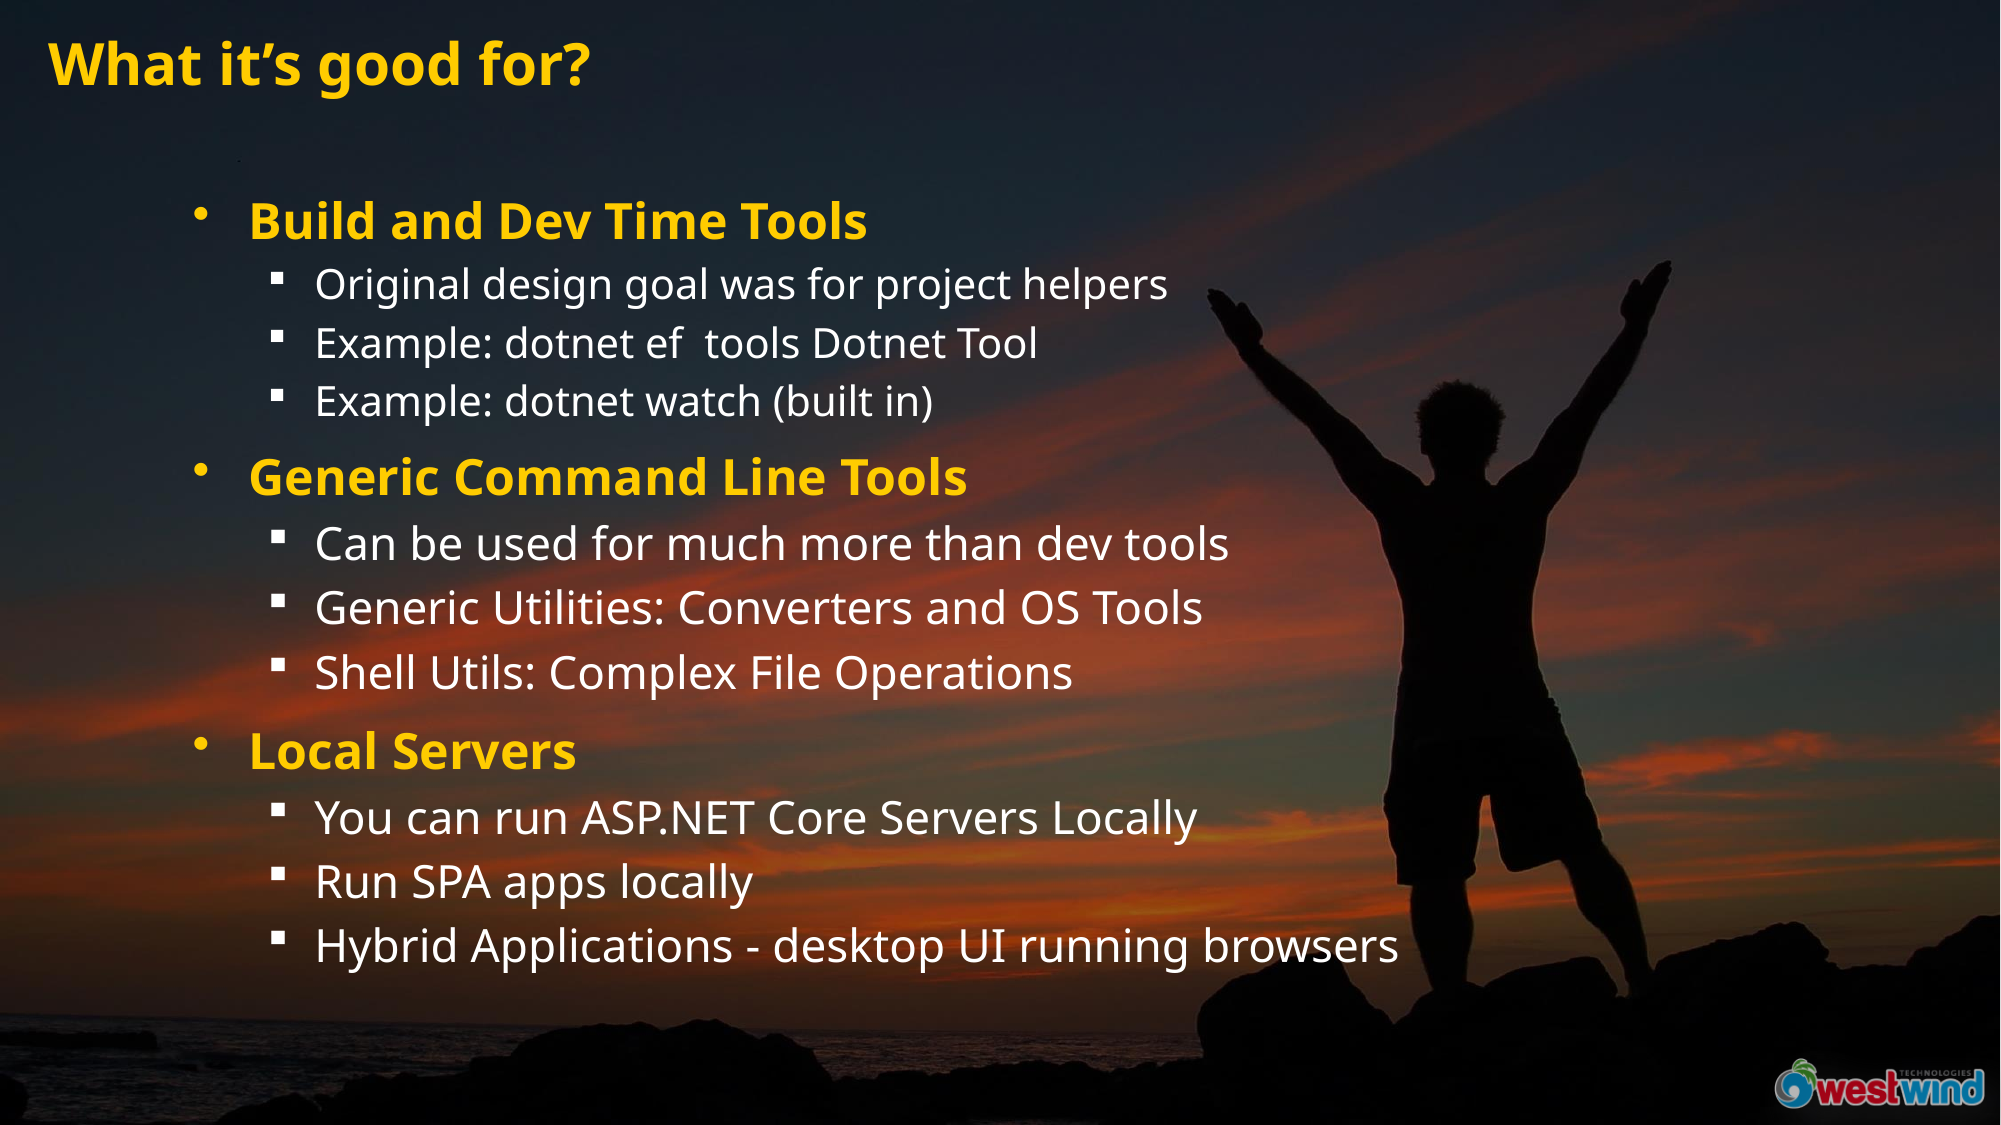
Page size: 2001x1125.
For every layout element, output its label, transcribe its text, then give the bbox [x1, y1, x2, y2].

list Build and Dev Time Tools Original design goal was for project helpers Example: dotnet ef tools Dotnet Tool Example: dotnet watch (built in) Generic Command Line Tools Can be used for much more than dev tools Generic Utilities: Converters and OS Tools Shell Utils: Complex File Operations Local Servers You can run ASP.NET Core Servers Locally Run SPA apps locally Hybrid Applications - desktop UI running browsers [162, 174, 2000, 1013]
title What it’s good for? [33, 24, 1734, 100]
picture [0, 0, 2001, 1125]
